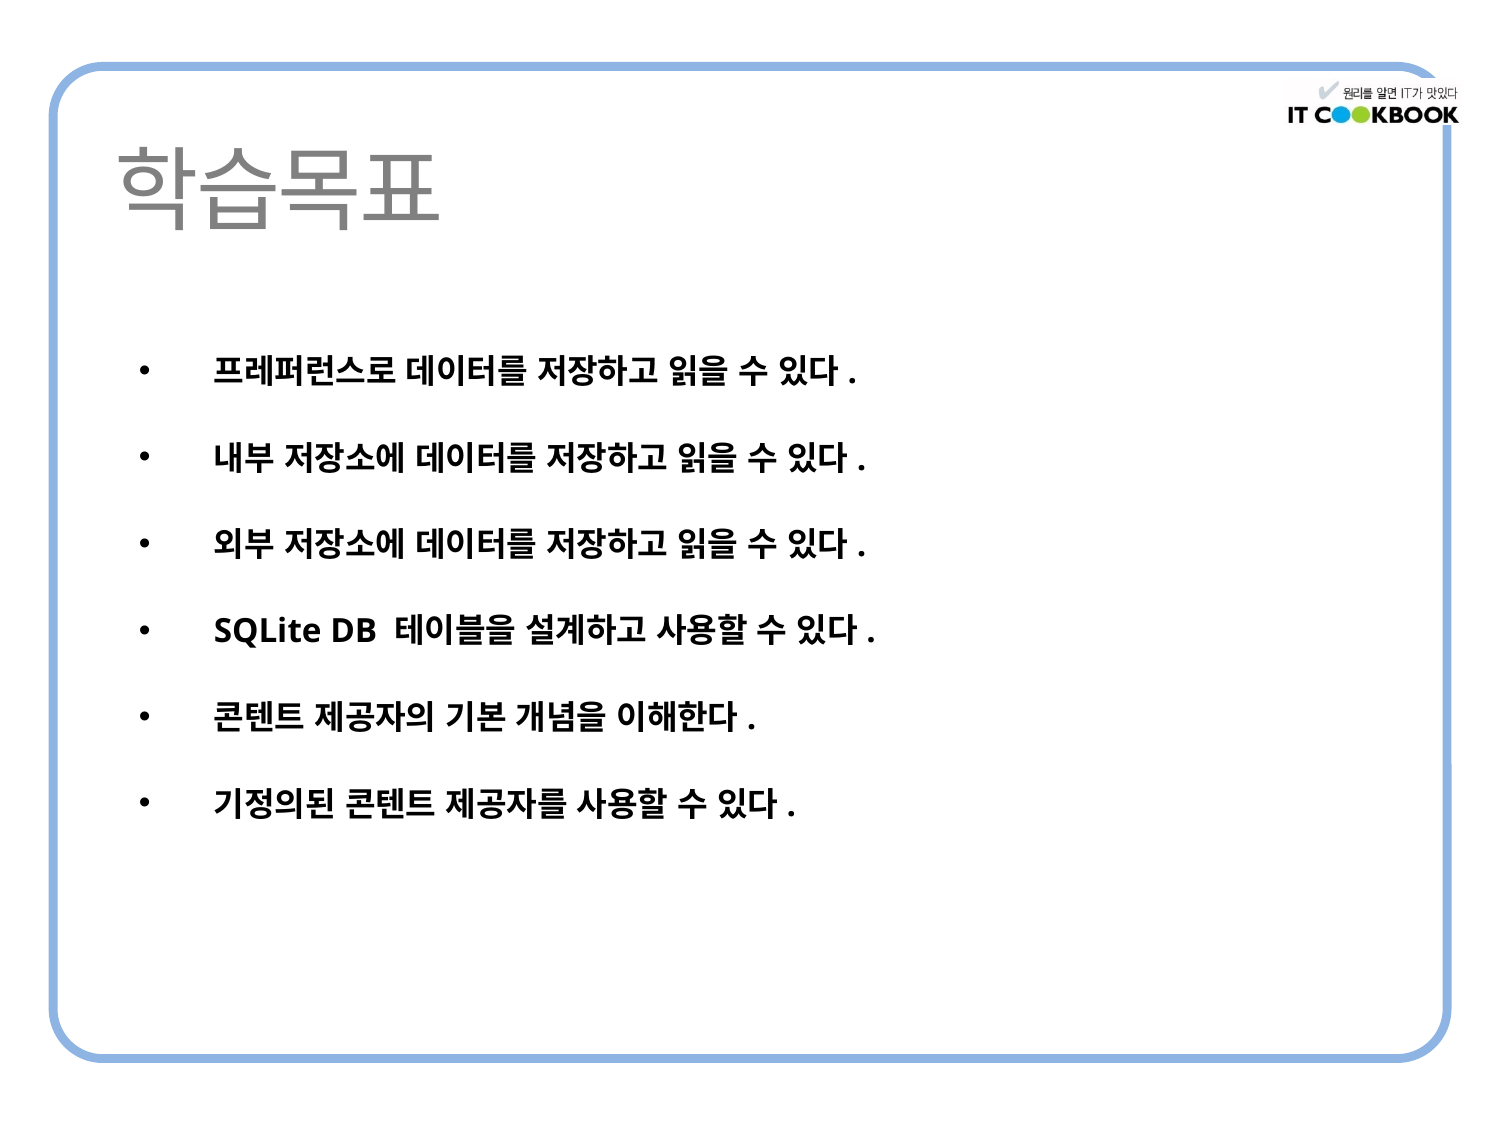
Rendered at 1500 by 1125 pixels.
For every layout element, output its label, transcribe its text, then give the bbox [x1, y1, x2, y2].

picture [1284, 78, 1462, 125]
list 프레퍼런스로 데이터를 저장하고 읽을 수 있다. 내부 저장소에 데이터를 저장하고 읽을 수 있다. 외부 저장소에 데이터를 저장하고 읽을 수 있다. SQLite DB 테이블을 설계하고 사용할 수 있다. 콘텐트 제공자의 기본 개념을 이해한다. 기정의된 콘텐트 제공자를 사용할 수 있다. [123, 302, 1389, 977]
